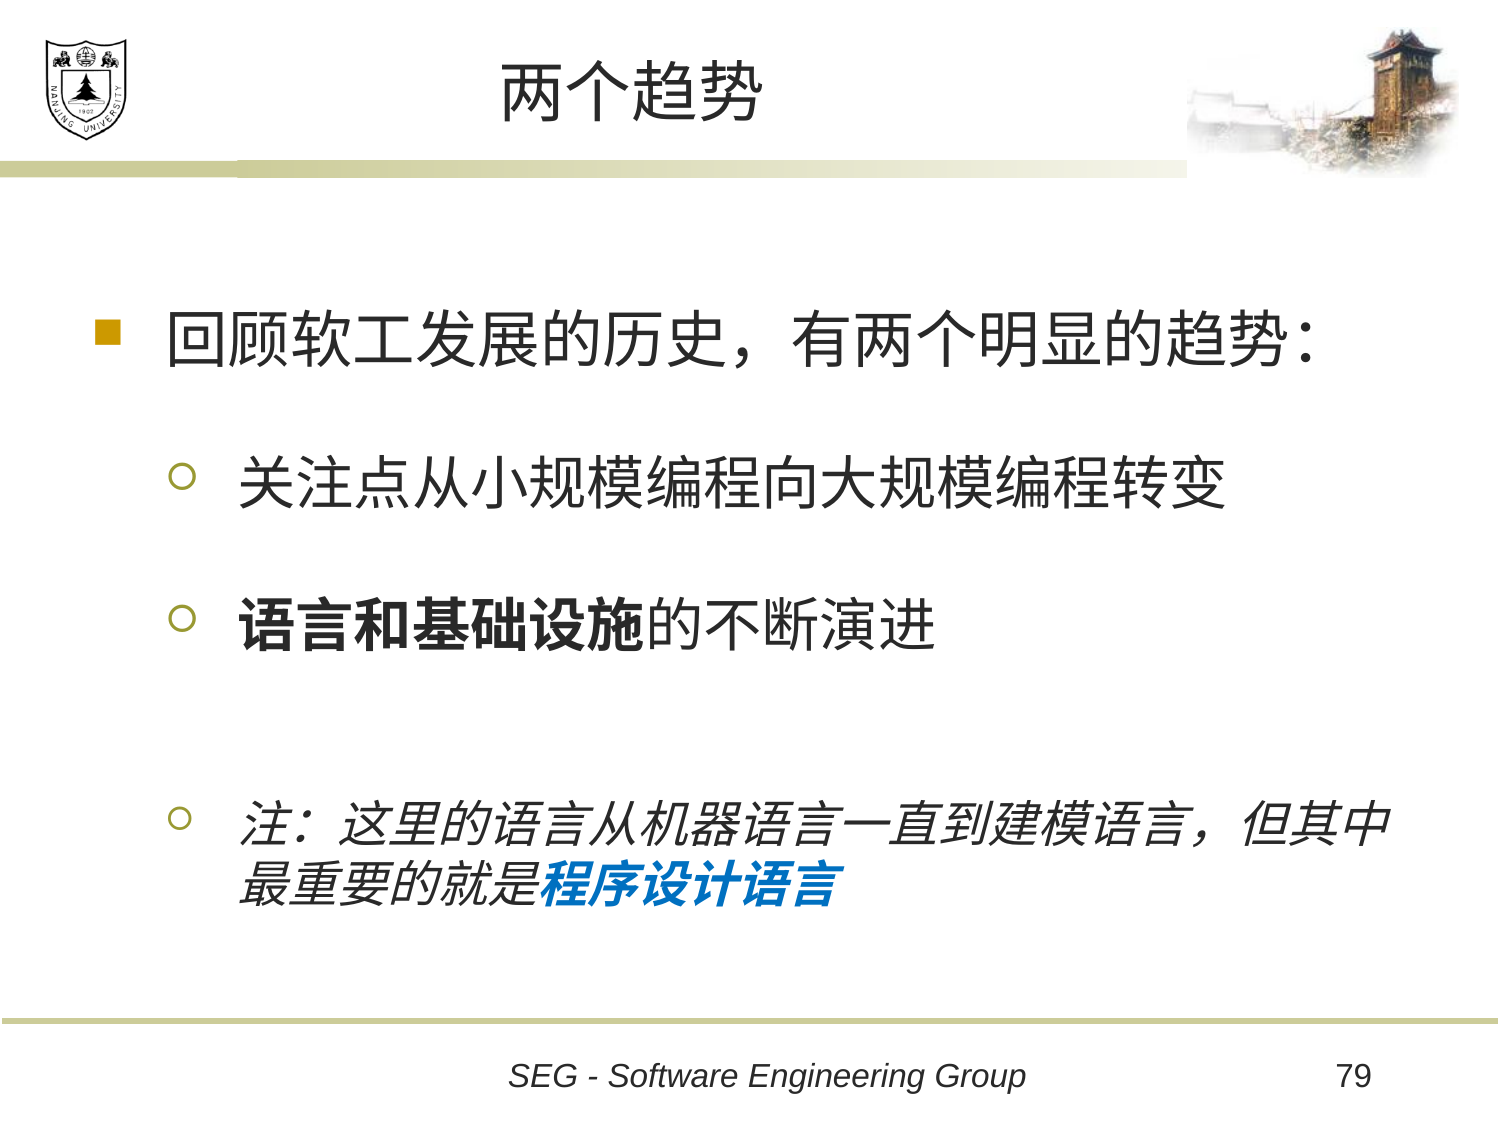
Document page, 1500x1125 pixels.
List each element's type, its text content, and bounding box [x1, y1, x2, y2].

footer SEG - Software Engineering Group [336, 1046, 1200, 1107]
title 两个趋势 [171, 42, 1093, 138]
list 回顾软工发展的历史，有两个明显的趋势： 关注点从小规模编程向大规模编程转变 语言和基础设施的不断演进 注：这里的语言从机器语言一直到建模语言，但其中最重要的就是程序设计语言 [76, 255, 1413, 988]
picture [41, 36, 131, 143]
slide_number 79 [1234, 1046, 1388, 1107]
picture [1187, 27, 1459, 178]
picture [2, 1018, 1498, 1024]
